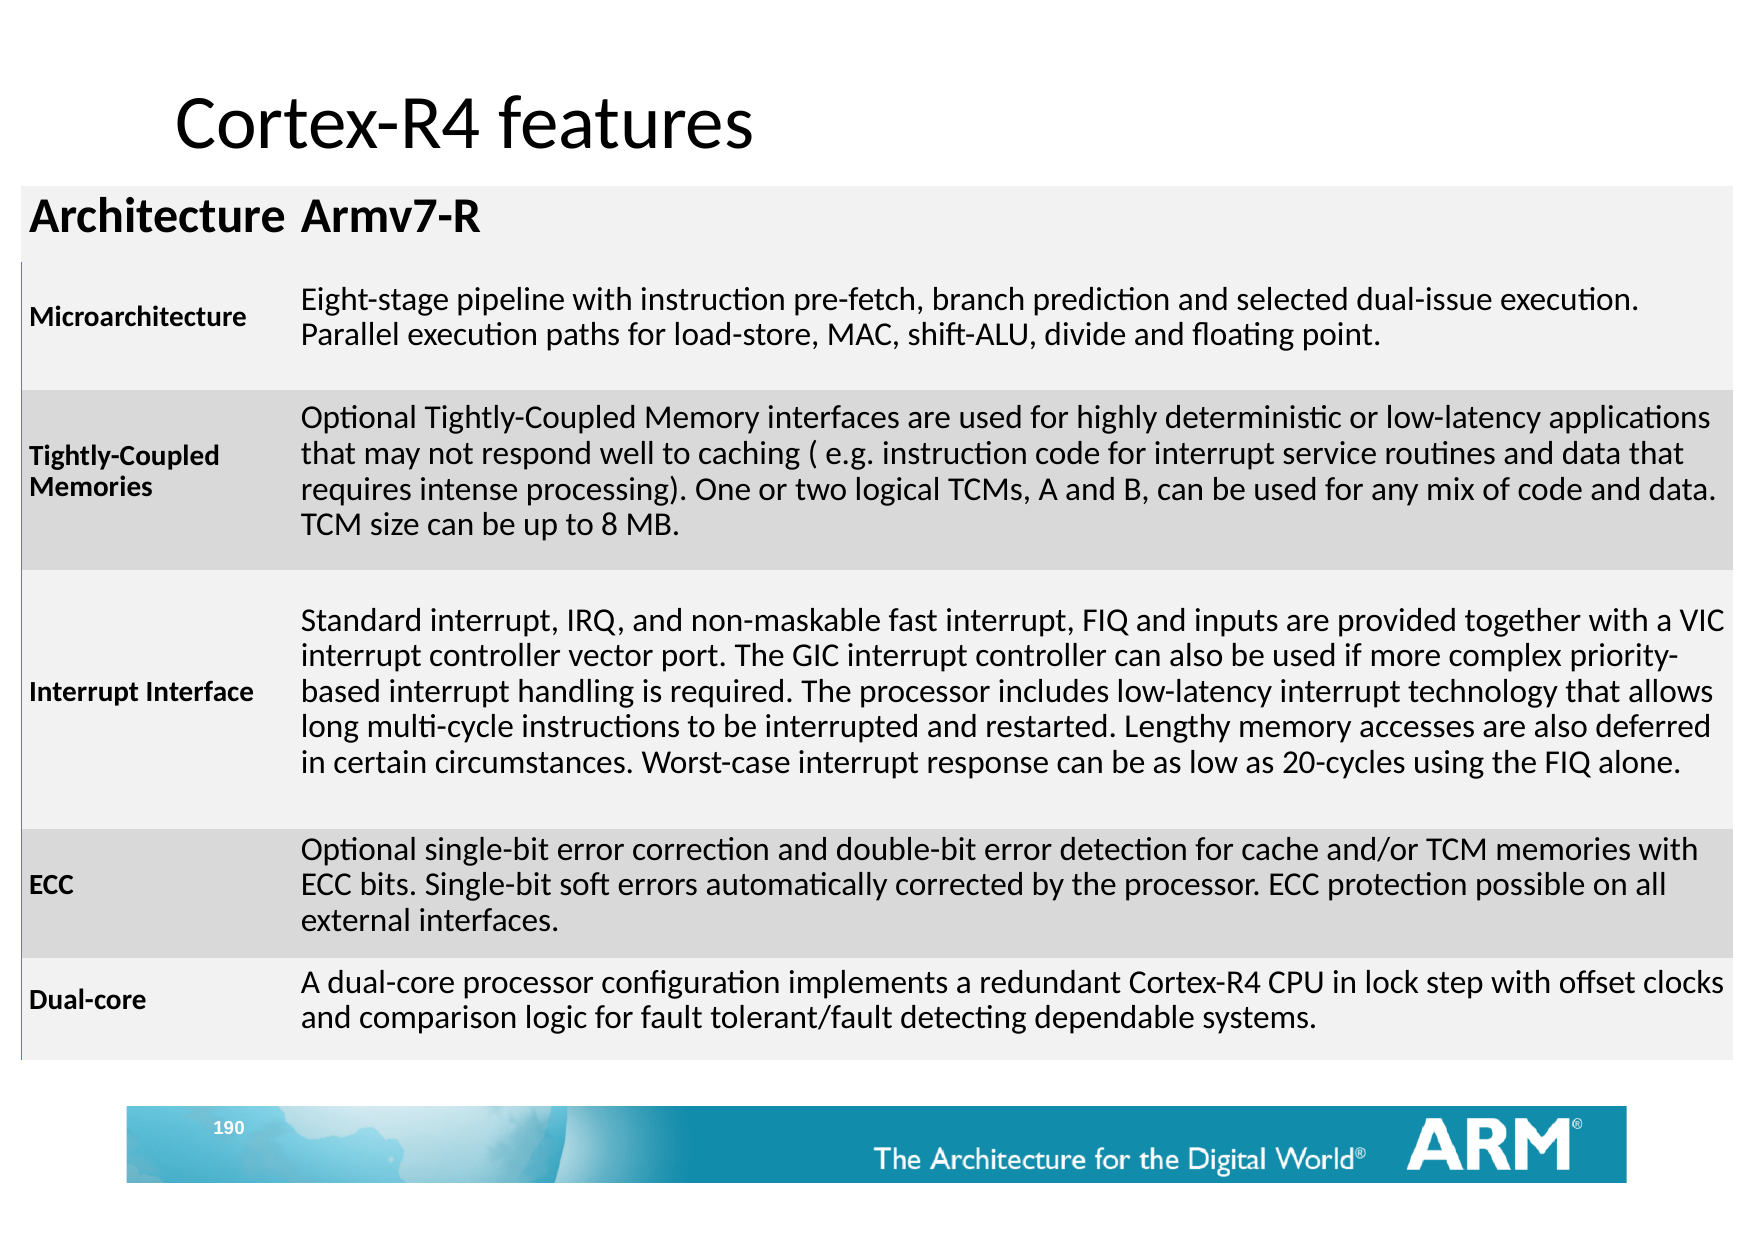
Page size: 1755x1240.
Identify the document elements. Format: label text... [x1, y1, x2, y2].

table_cell Microarchitecture [22, 262, 293, 390]
table_cell Optional single-bit error correction and double-bit error detection for cache and/or TCM memories with ECC bits. Single-bit soft errors automatically corrected by the processor. ECC protection possible on all external interfaces. [293, 829, 1733, 958]
table_cell Interrupt Interface [22, 570, 293, 829]
table_cell Optional Tightly-Coupled Memory interfaces are used for highly deterministic or low-latency applications that may not respond well to caching ( e.g. instruction code for interrupt service routines and data that requires intense processing). One or two logical TCMs, A and B, can be used for any mix of code and data. TCM size can be up to 8 MB. [293, 390, 1733, 570]
table_cell Eight-stage pipeline with instruction pre-fetch, branch prediction and selected dual-issue execution. Parallel execution paths for load-store, MAC, shift-ALU, divide and floating point. [293, 262, 1733, 390]
table_cell Dual-core [22, 958, 293, 1060]
table_cell ECC [22, 829, 293, 958]
title Cortex-R4 features [173, 80, 1581, 172]
picture [126, 1106, 1627, 1183]
table_header Armv7-R [293, 186, 1733, 262]
table_header Architecture [21, 186, 293, 262]
table_cell A dual-core processor configuration implements a redundant Cortex-R4 CPU in lock step with offset clocks and comparison logic for fault tolerant/fault detecting dependable systems. [293, 958, 1733, 1060]
table_cell Tightly-Coupled Memories [22, 390, 293, 570]
table_cell Standard interrupt, IRQ, and non-maskable fast interrupt, FIQ and inputs are provided together with a VIC interrupt controller vector port. The GIC interrupt controller can also be used if more complex priority-based interrupt handling is required. The processor includes low-latency interrupt technology that allows long multi-cycle instructions to be interrupted and restarted. Lengthy memory accesses are also deferred in certain circumstances. Worst-case interrupt response can be as low as 20-cycles using the FIQ alone. [293, 570, 1733, 829]
slide_number 190 [198, 1115, 287, 1176]
